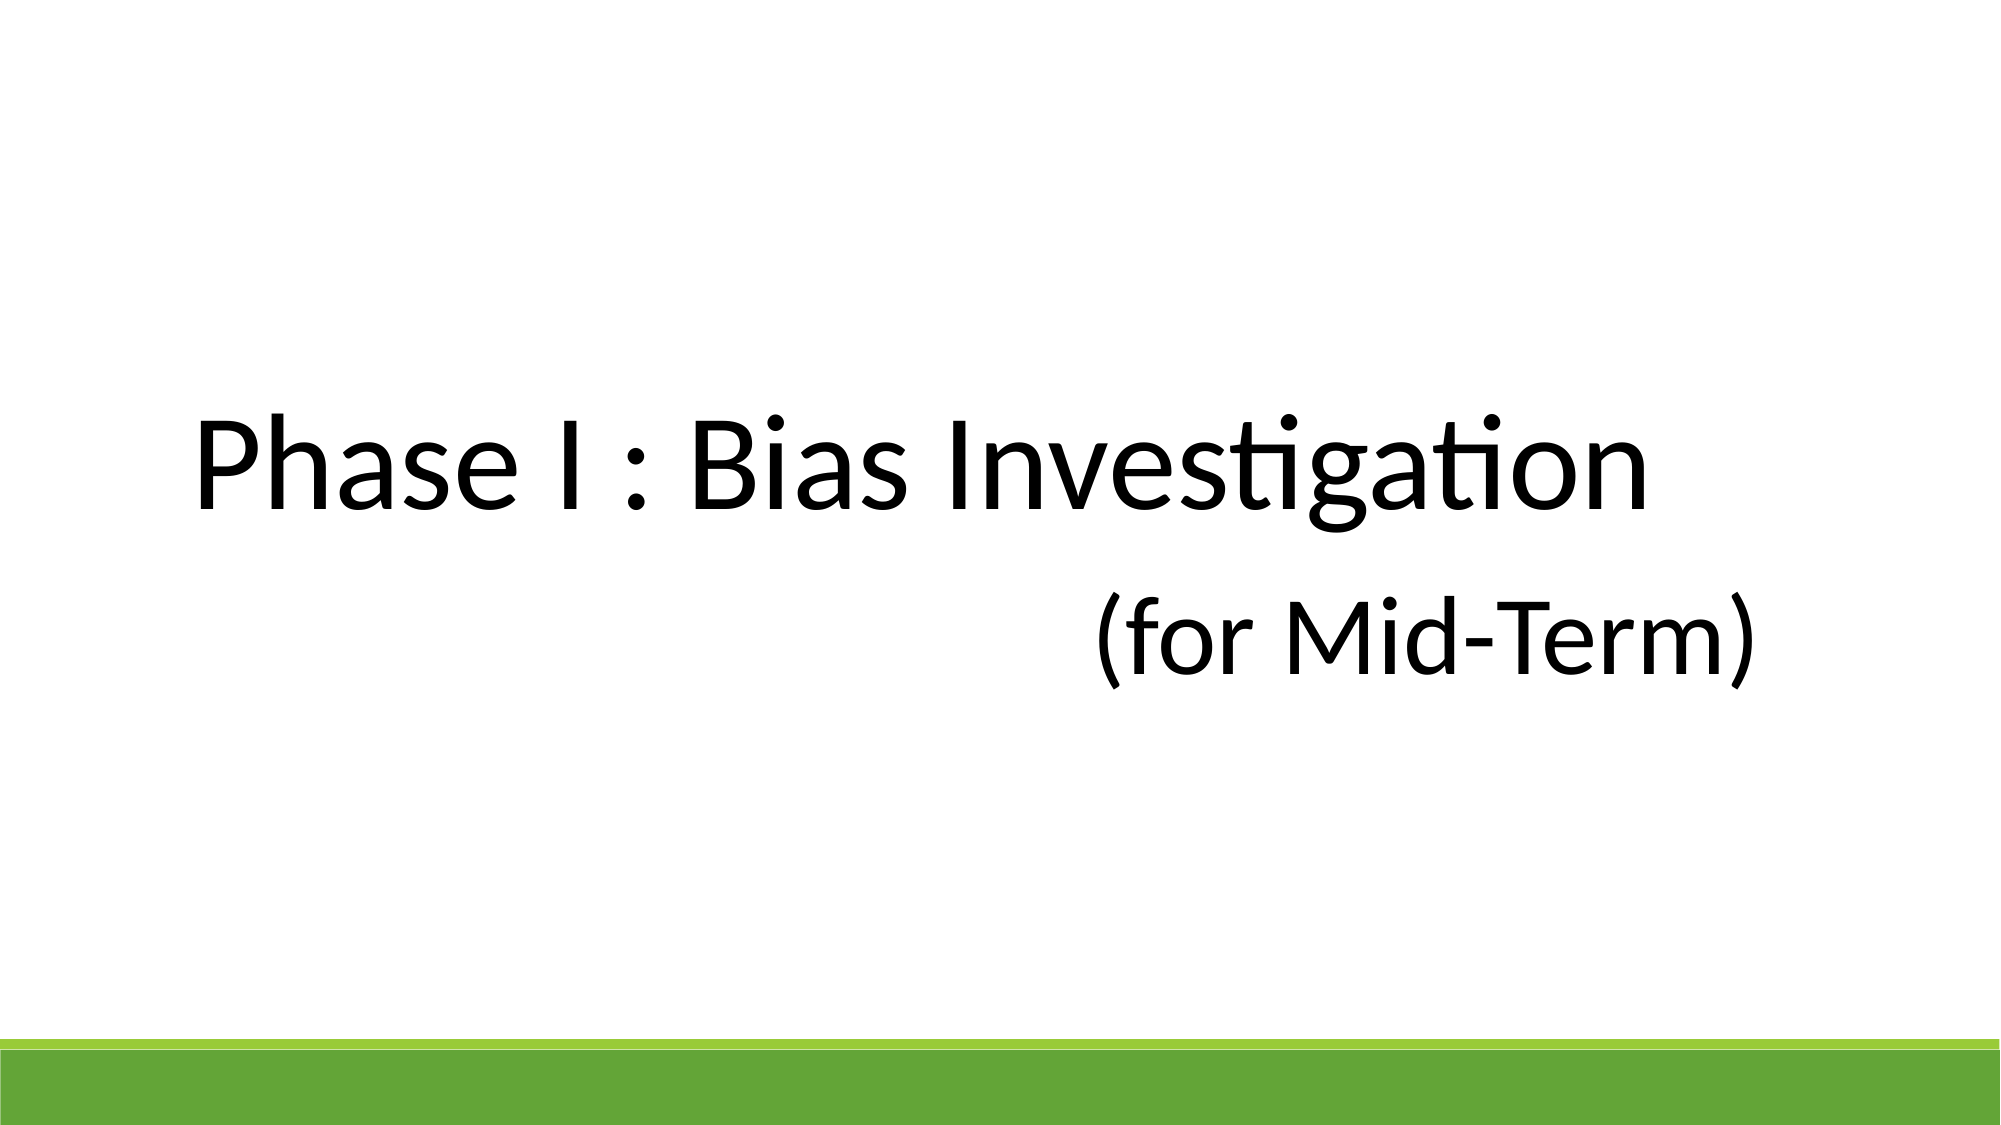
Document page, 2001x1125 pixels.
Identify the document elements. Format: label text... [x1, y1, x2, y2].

text_box Phase I : Bias Investigation (for Mid-Term) [176, 364, 1908, 710]
